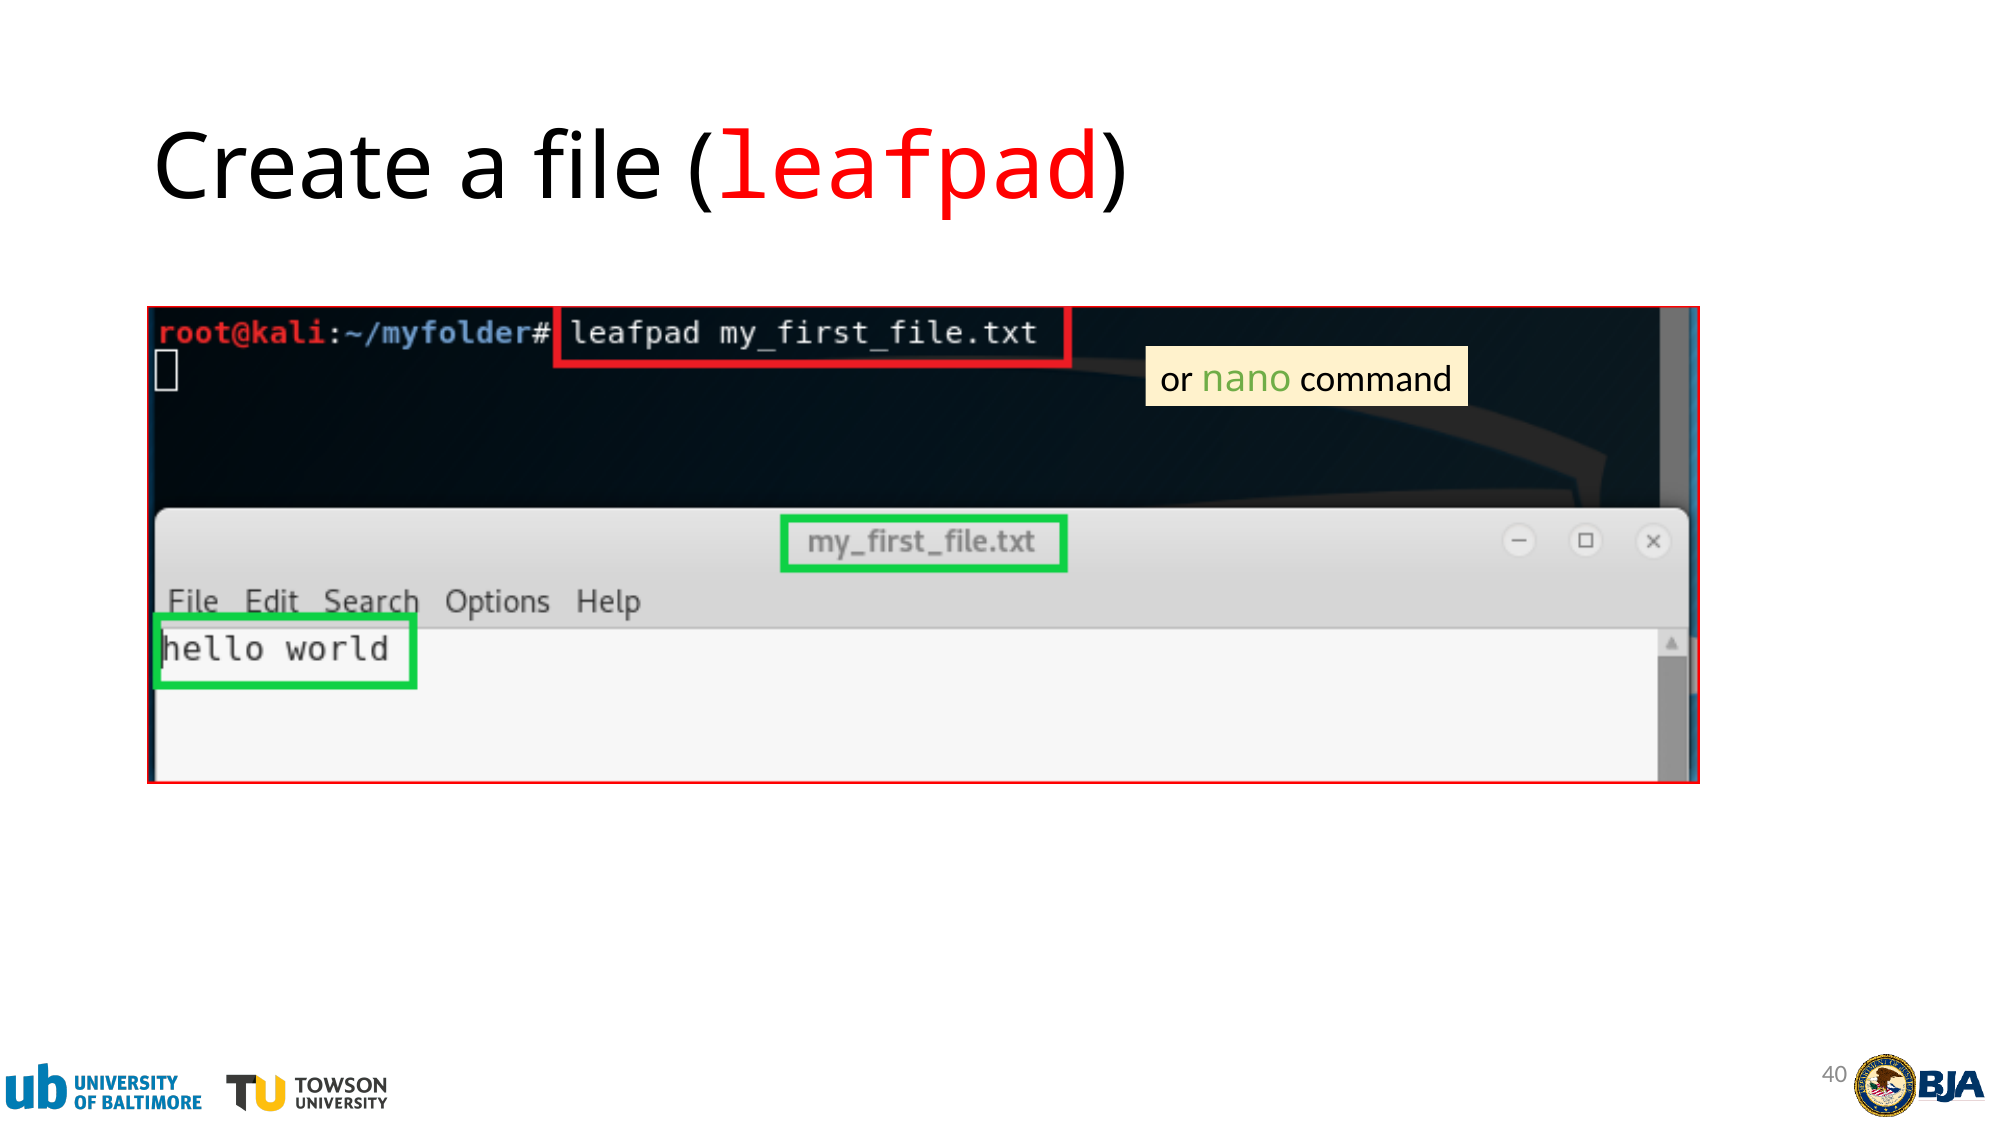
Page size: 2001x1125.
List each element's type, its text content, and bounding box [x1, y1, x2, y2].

slide_number 40 [1412, 1042, 1863, 1103]
picture [1854, 1054, 1986, 1117]
picture [0, 1031, 407, 1125]
title Create a file (leafpad) [137, 59, 1863, 278]
picture [147, 306, 1700, 784]
